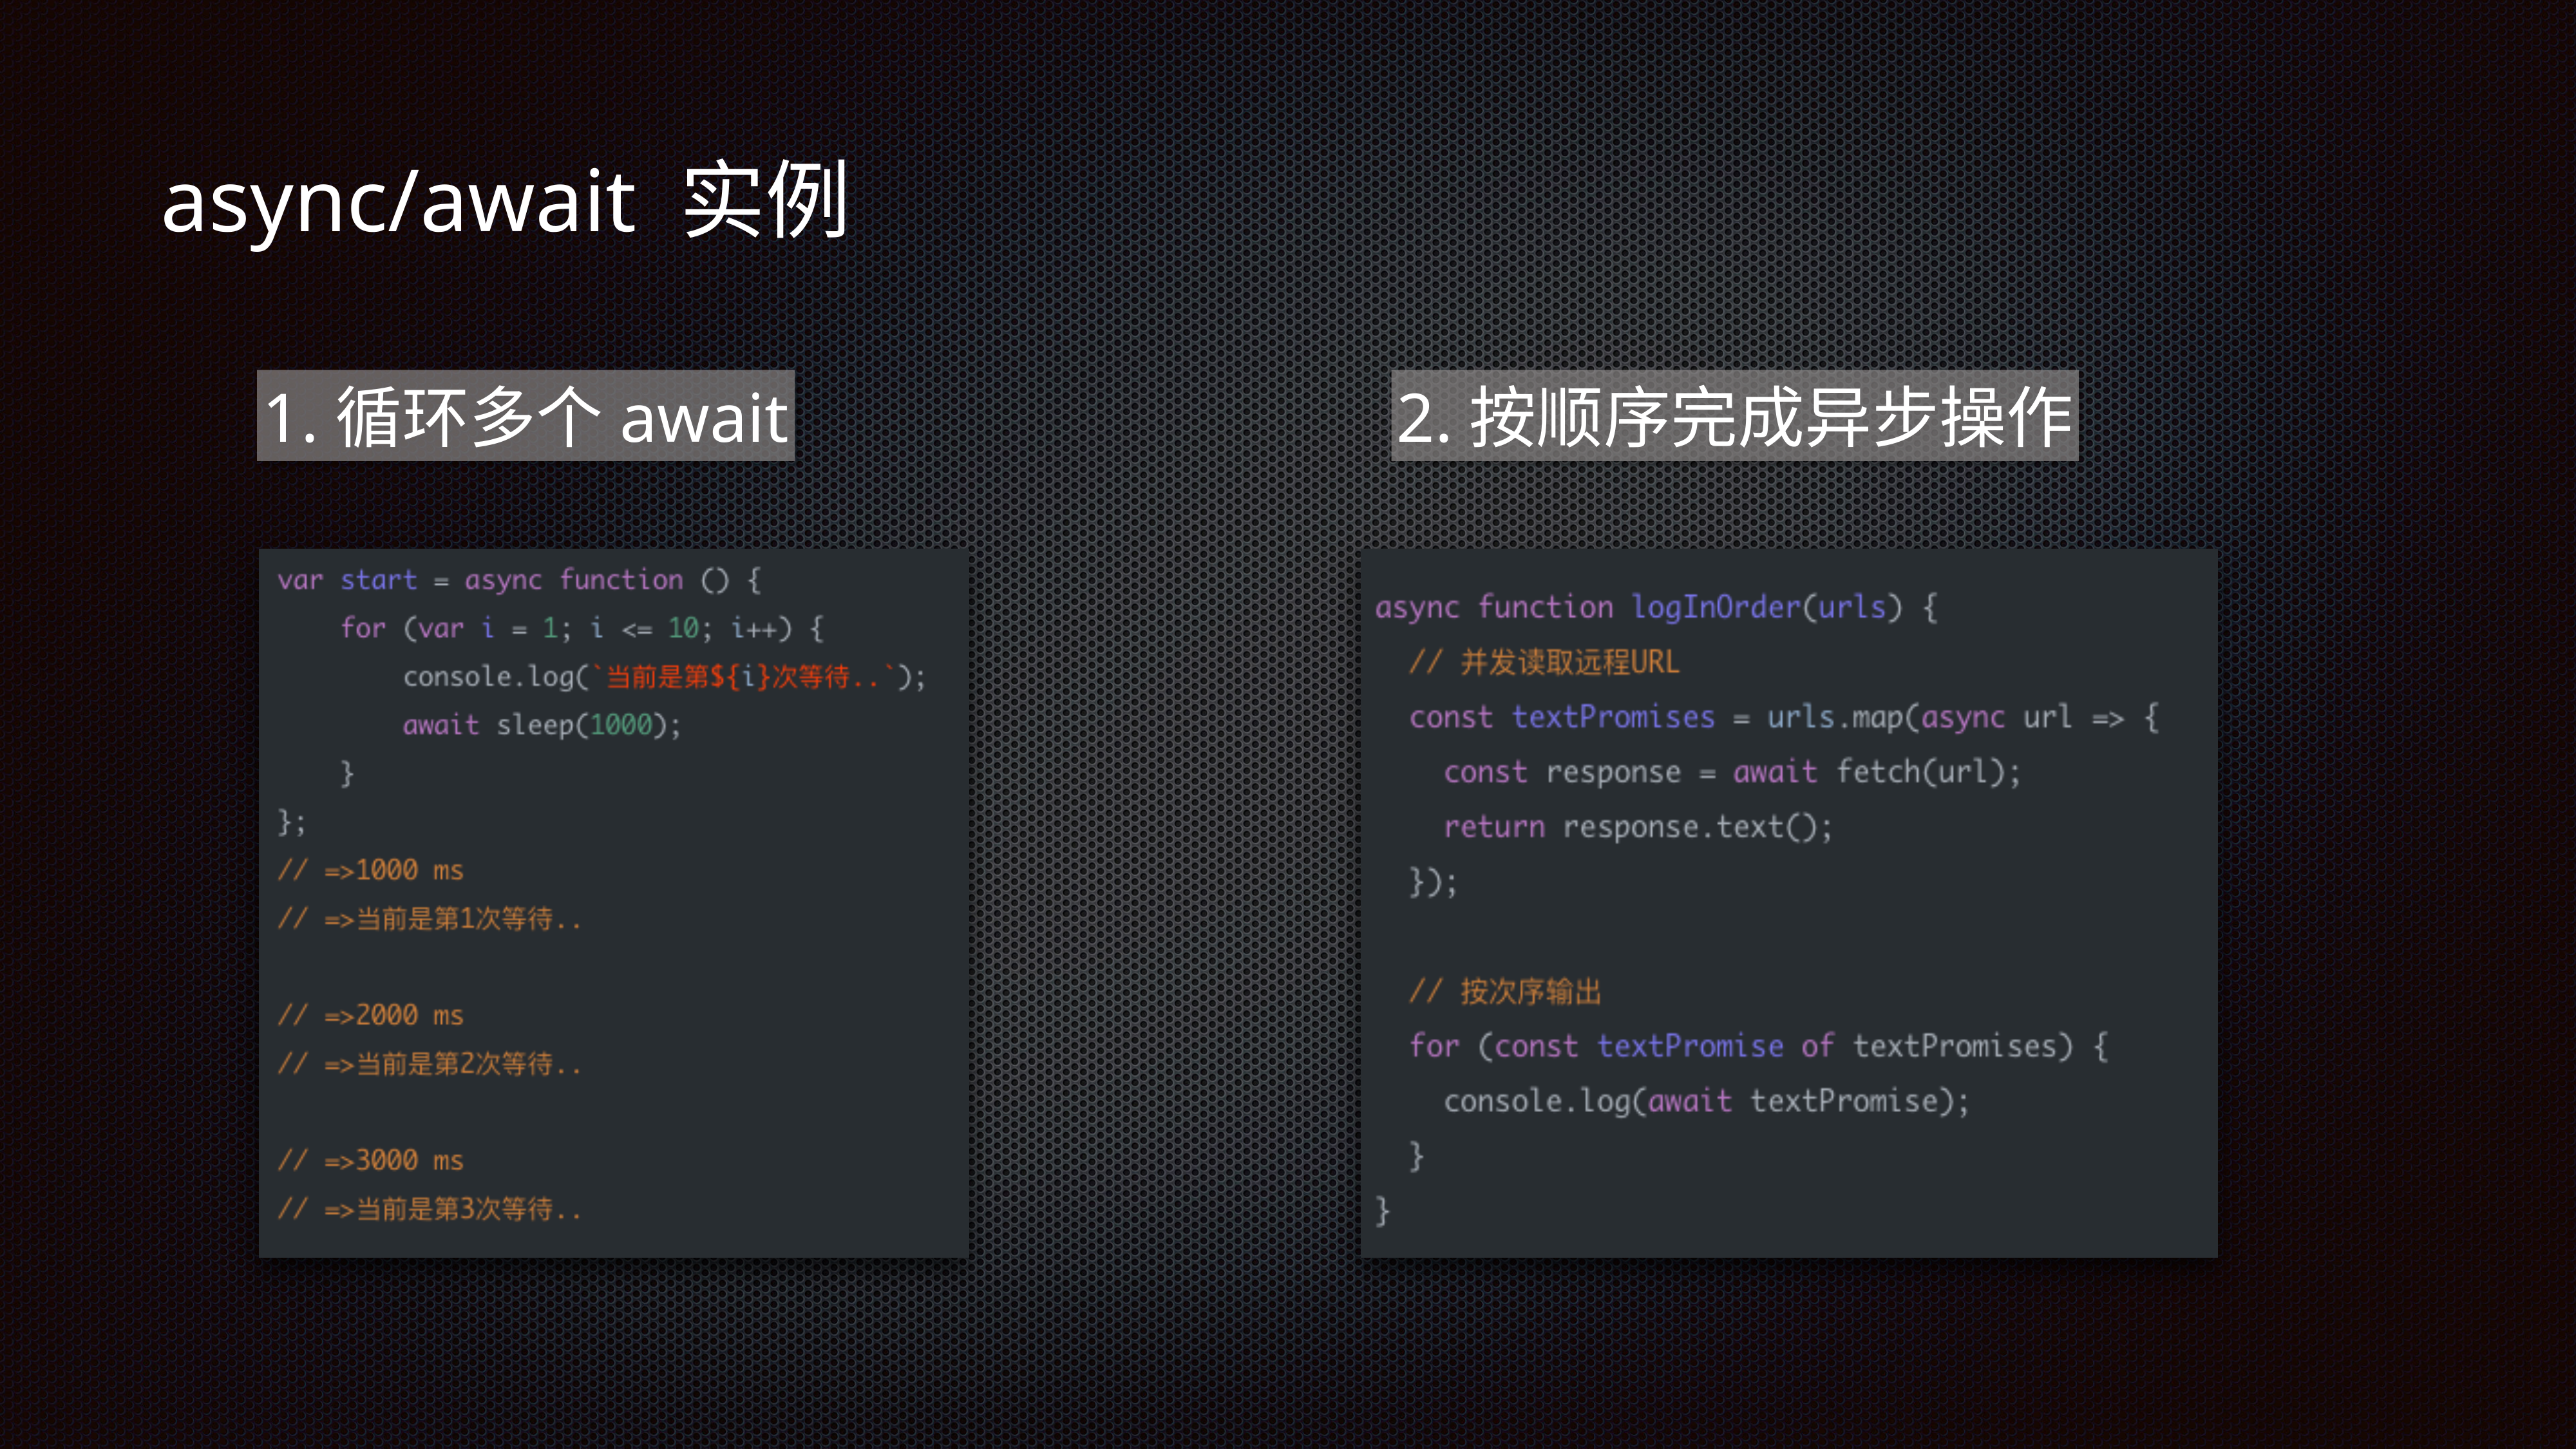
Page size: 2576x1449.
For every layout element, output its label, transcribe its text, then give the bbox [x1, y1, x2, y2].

title async/await 实例 [155, 112, 2421, 282]
text_box 1.循环多个await [257, 370, 795, 461]
picture [0, 0, 2576, 1449]
text_box 2.按顺序完成异步操作 [1391, 370, 2079, 461]
